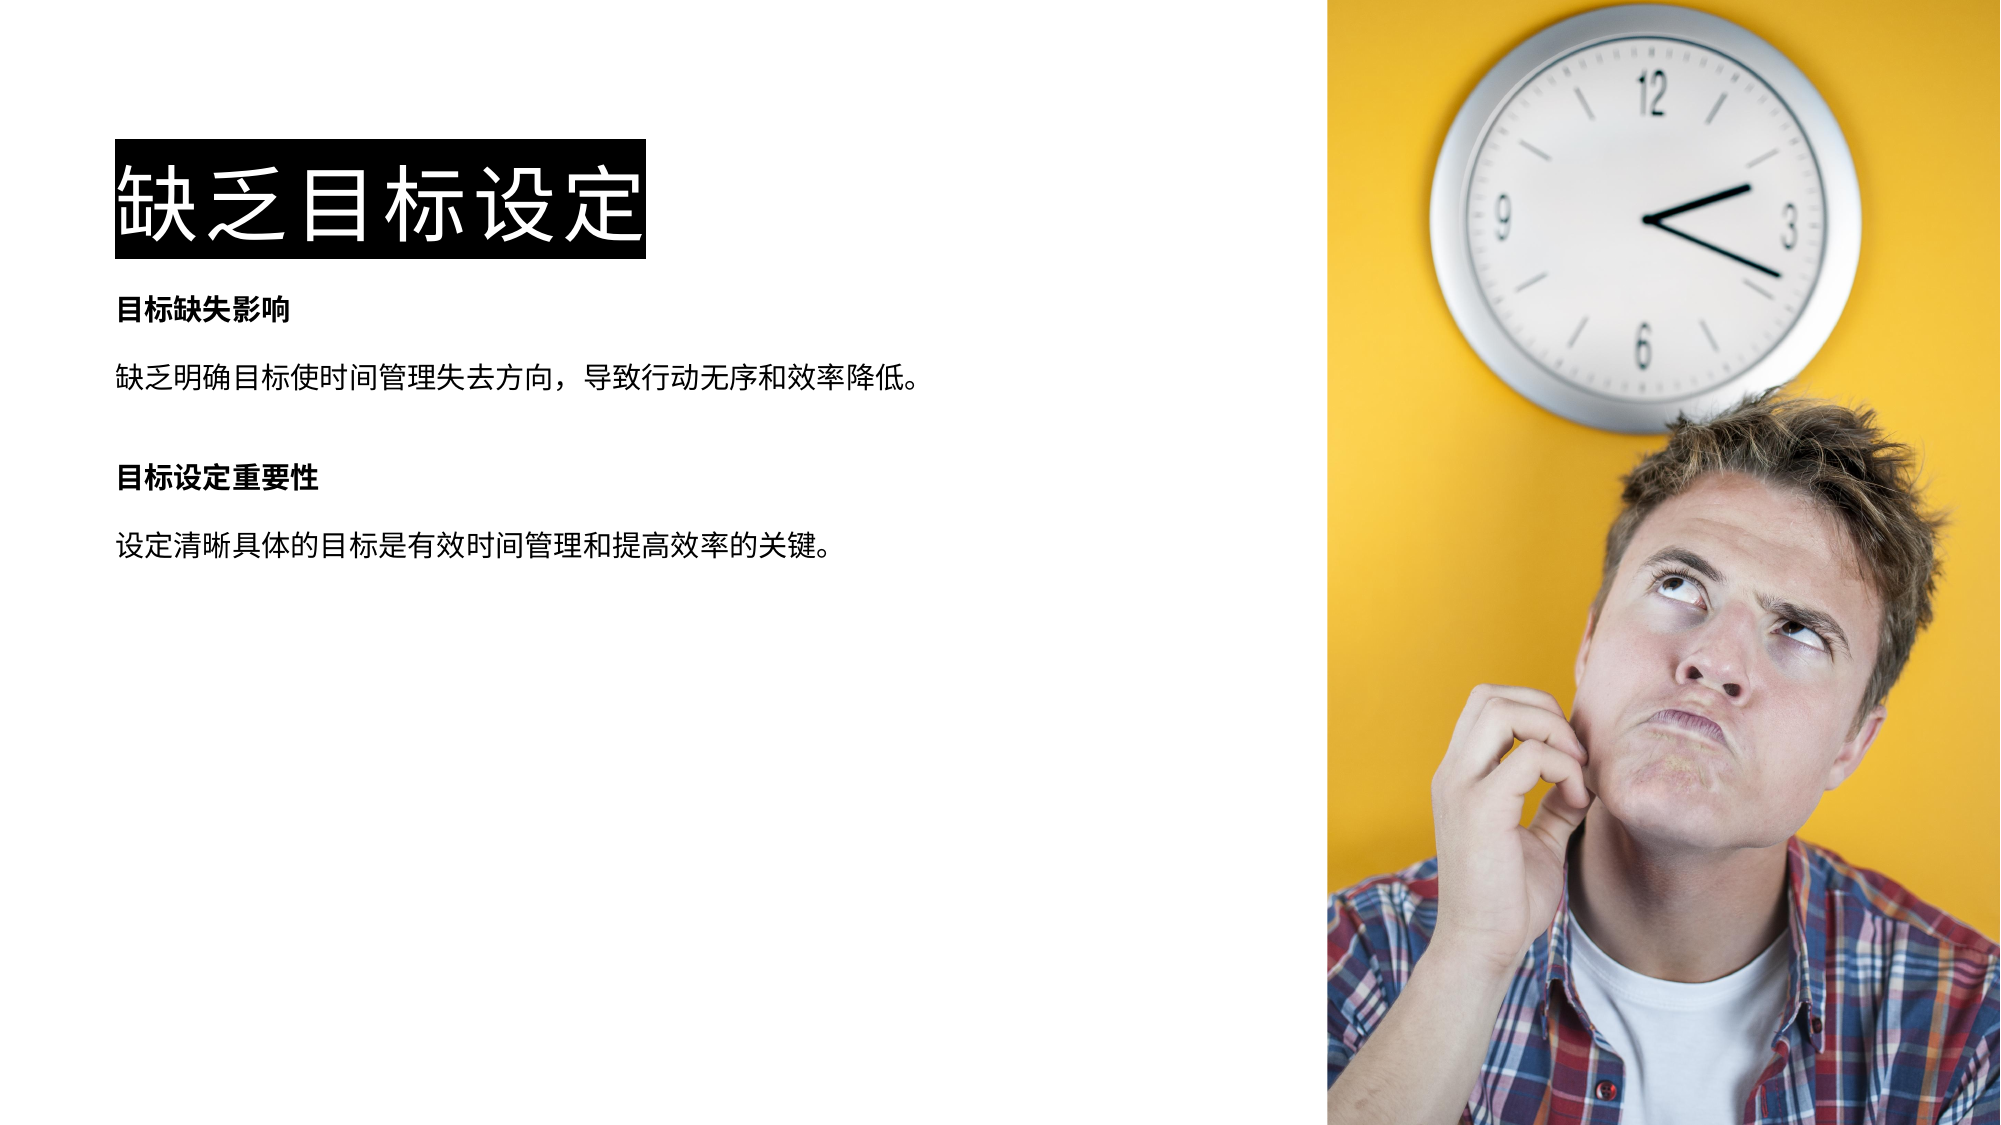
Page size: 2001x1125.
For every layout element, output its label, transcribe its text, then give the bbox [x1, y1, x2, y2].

title 缺乏目标设定 [100, 52, 1327, 260]
text_box 目标缺失影响 缺乏明确目标使时间管理失去方向，导致行动无序和效率降低。 目标设定重要性 设定清晰具体的目标是有效时间管理和提高效率的关键。 [100, 283, 1226, 1044]
picture [1327, 0, 2000, 1125]
